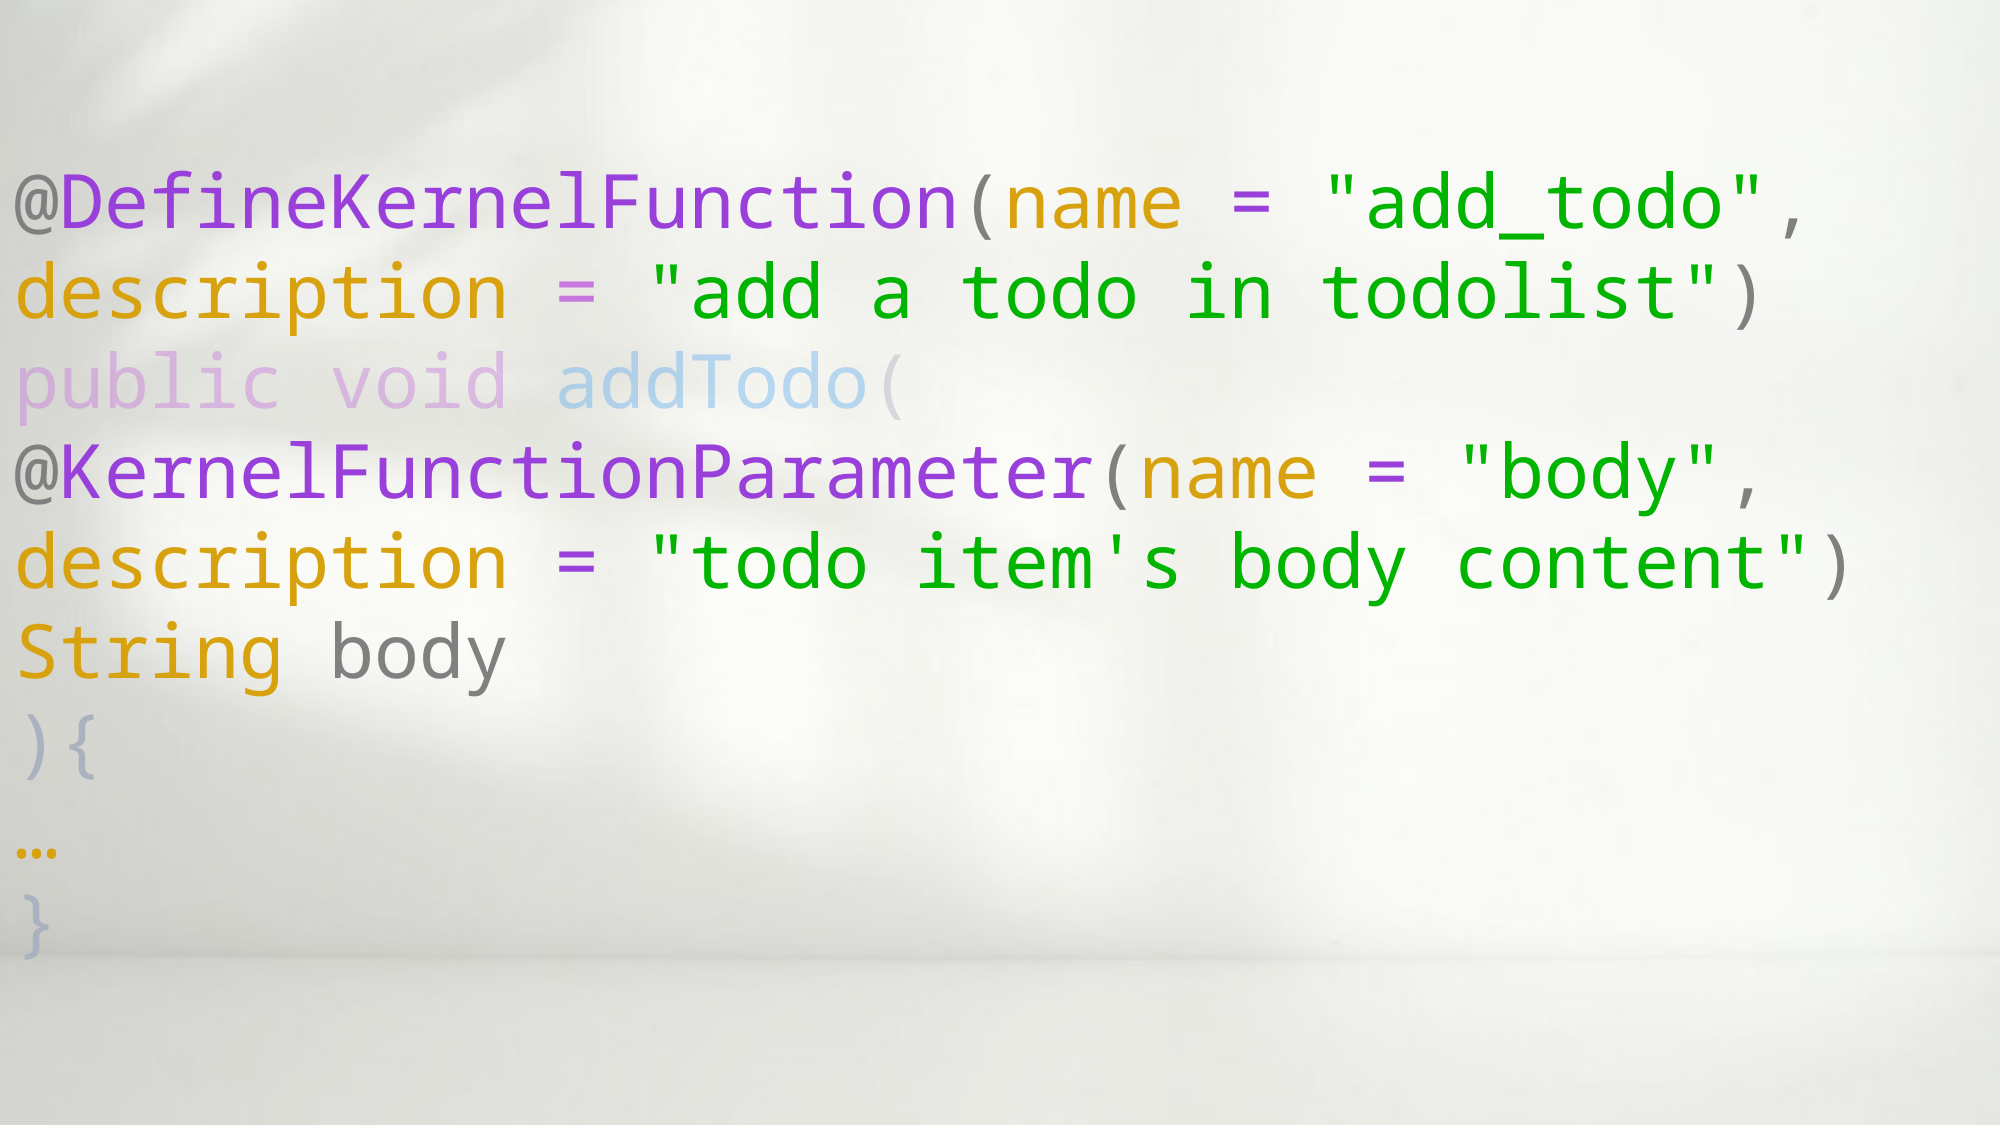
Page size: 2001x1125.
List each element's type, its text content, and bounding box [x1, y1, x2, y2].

text_box @DefineKernelFunction(name = "add_todo", description = "add a todo in todolist") public void addTodo( @KernelFunctionParameter(name = "body", description = "todo item's body content") String body ){ … } [0, 145, 2000, 971]
